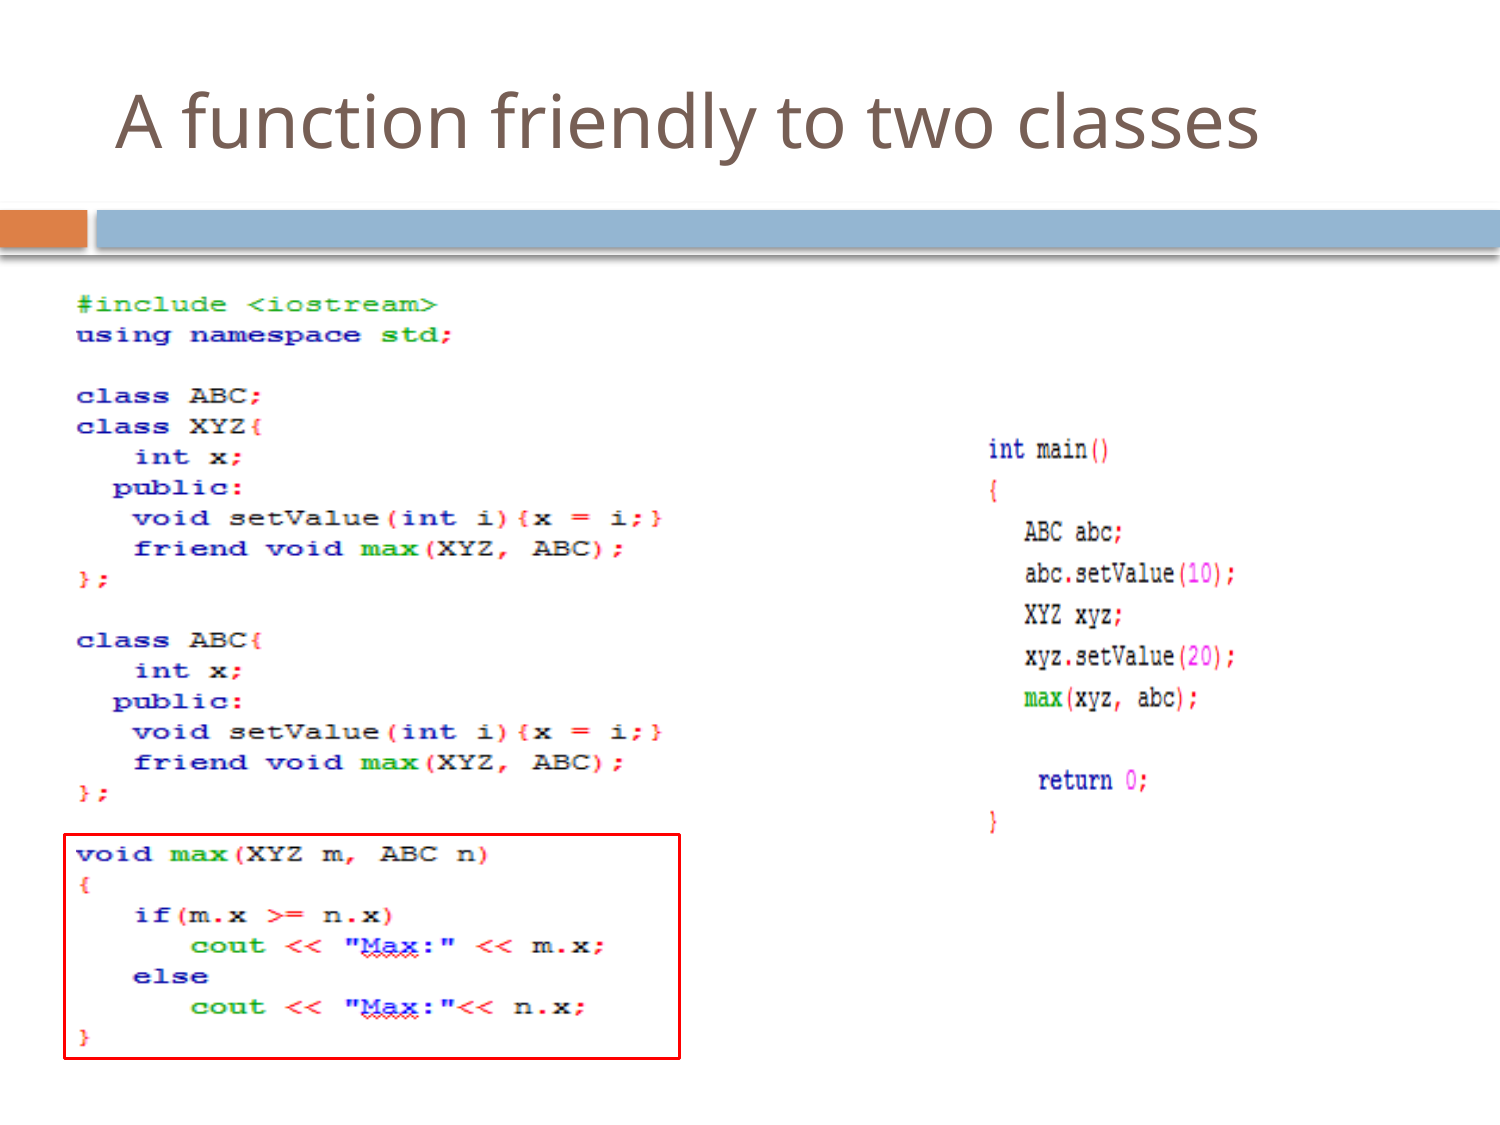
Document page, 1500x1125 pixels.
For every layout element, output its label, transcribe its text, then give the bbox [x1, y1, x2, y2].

text_box [63, 833, 70, 1060]
picture [985, 432, 1245, 847]
picture [76, 290, 692, 1059]
title A function friendly to two classes [100, 37, 1438, 200]
